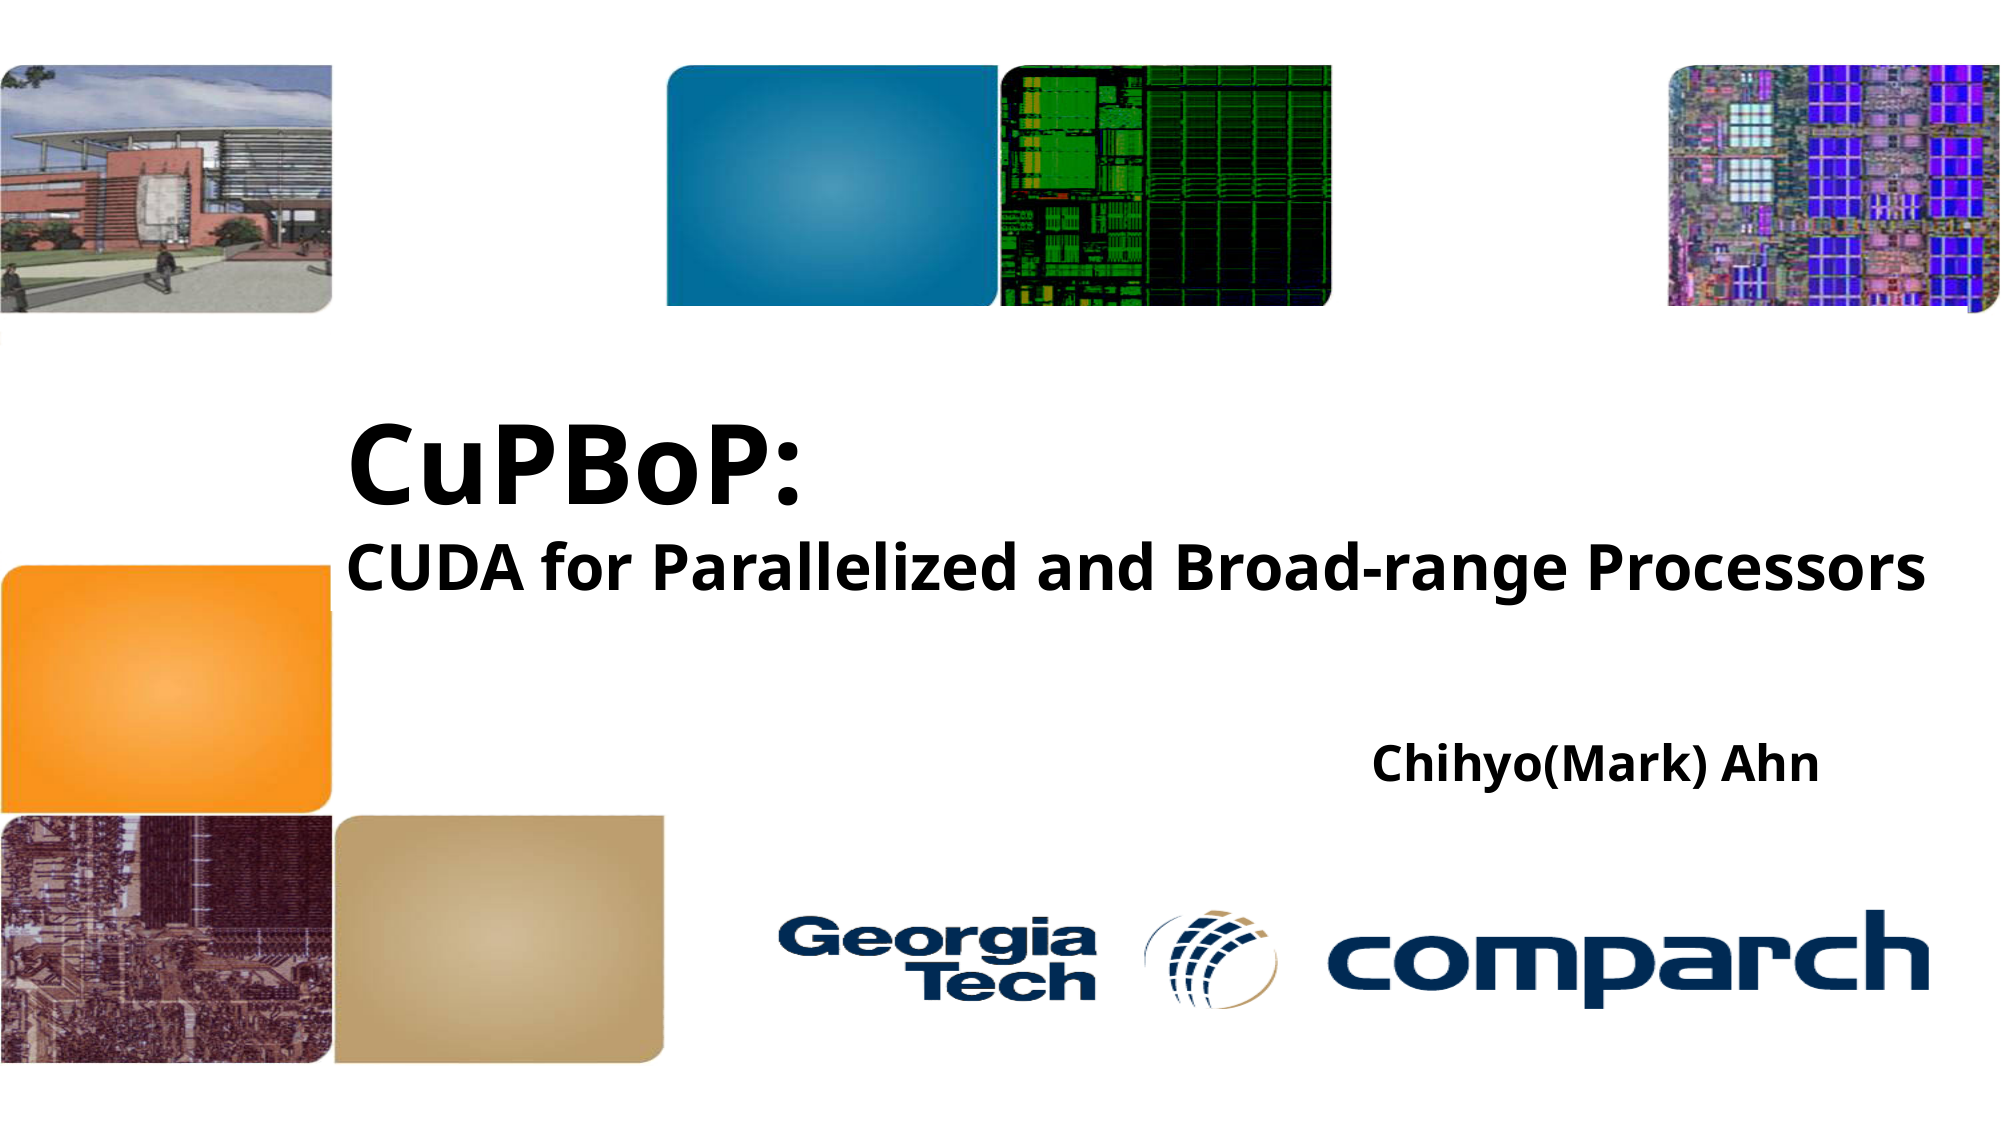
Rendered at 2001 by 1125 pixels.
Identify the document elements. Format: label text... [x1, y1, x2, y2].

title CuPBoP: CUDA for Parallelized and Broad-range Processors [330, 306, 1968, 611]
picture [0, 0, 2001, 1125]
subtitle Chihyo(Mark) Ahn [1179, 724, 1837, 875]
